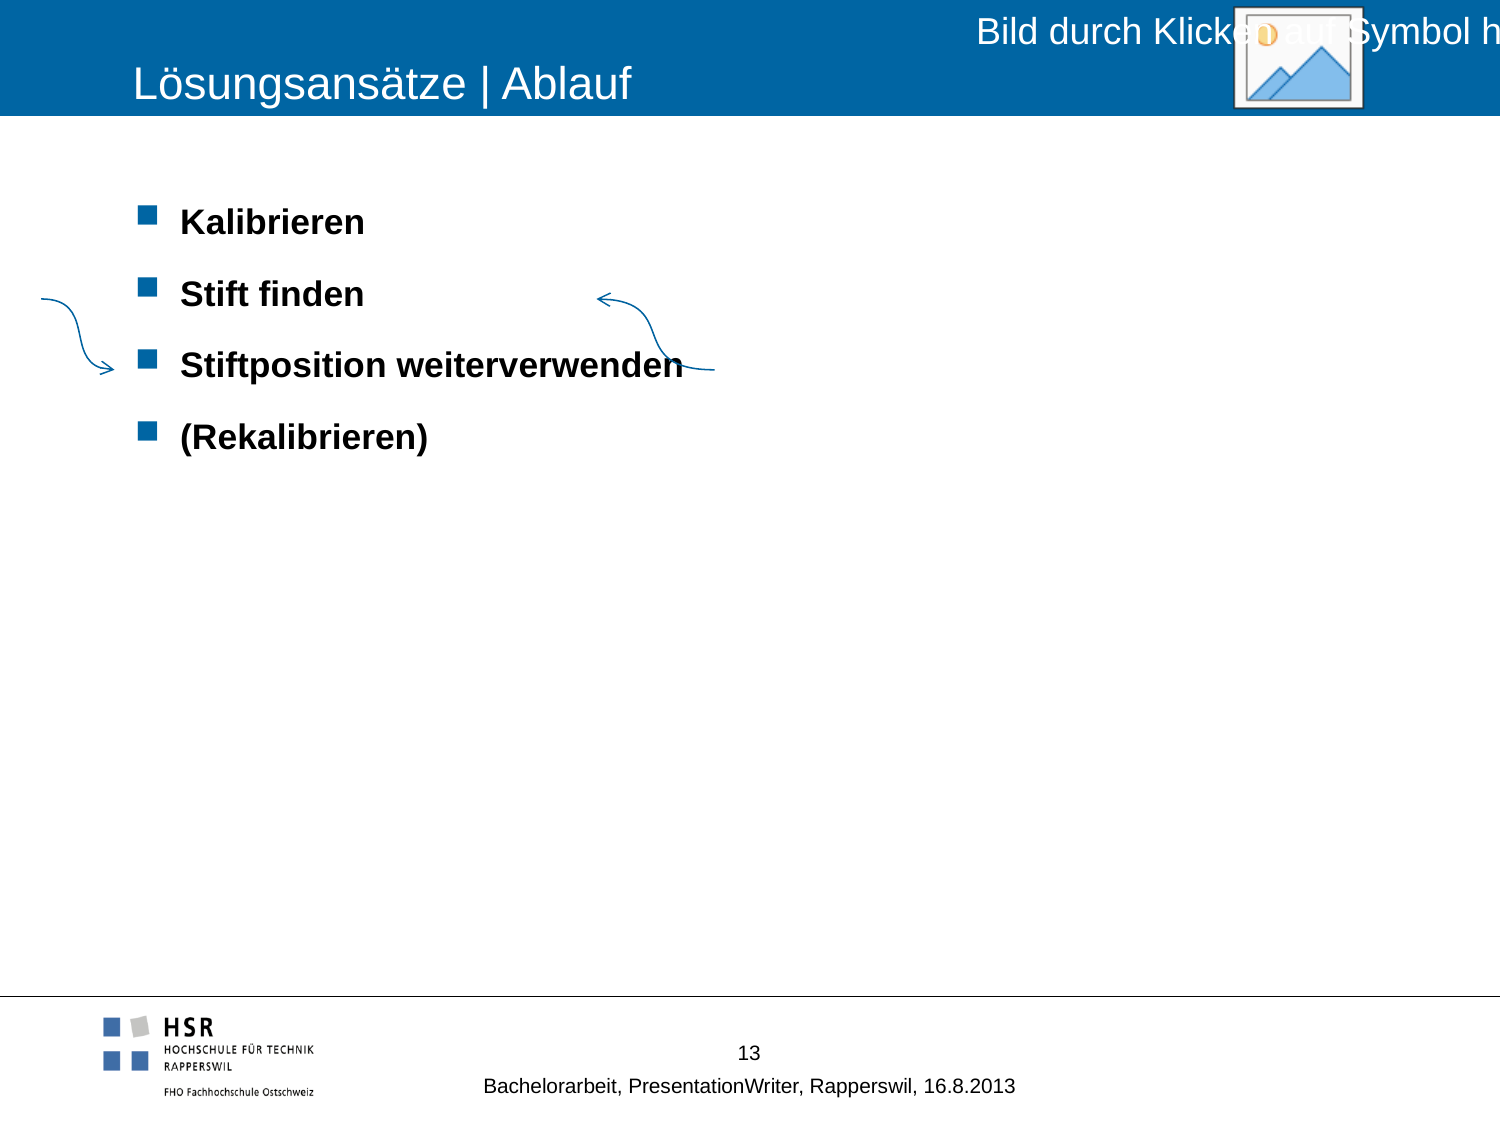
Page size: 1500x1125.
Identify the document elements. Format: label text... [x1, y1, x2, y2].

list Kalibrieren Stift finden Stiftposition weiterverwenden (Rekalibrieren) [76, 191, 1424, 983]
footer Bachelorarbeit, PresentationWriter, Rapperswil, 16.8.2013 [412, 1064, 1087, 1106]
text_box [596, 298, 715, 370]
picture [1097, 0, 1500, 117]
title Lösungsansätze | Ablauf [0, 0, 1095, 116]
picture [60, 1001, 327, 1111]
slide_number 13 [413, 1042, 1085, 1062]
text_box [40, 298, 115, 370]
